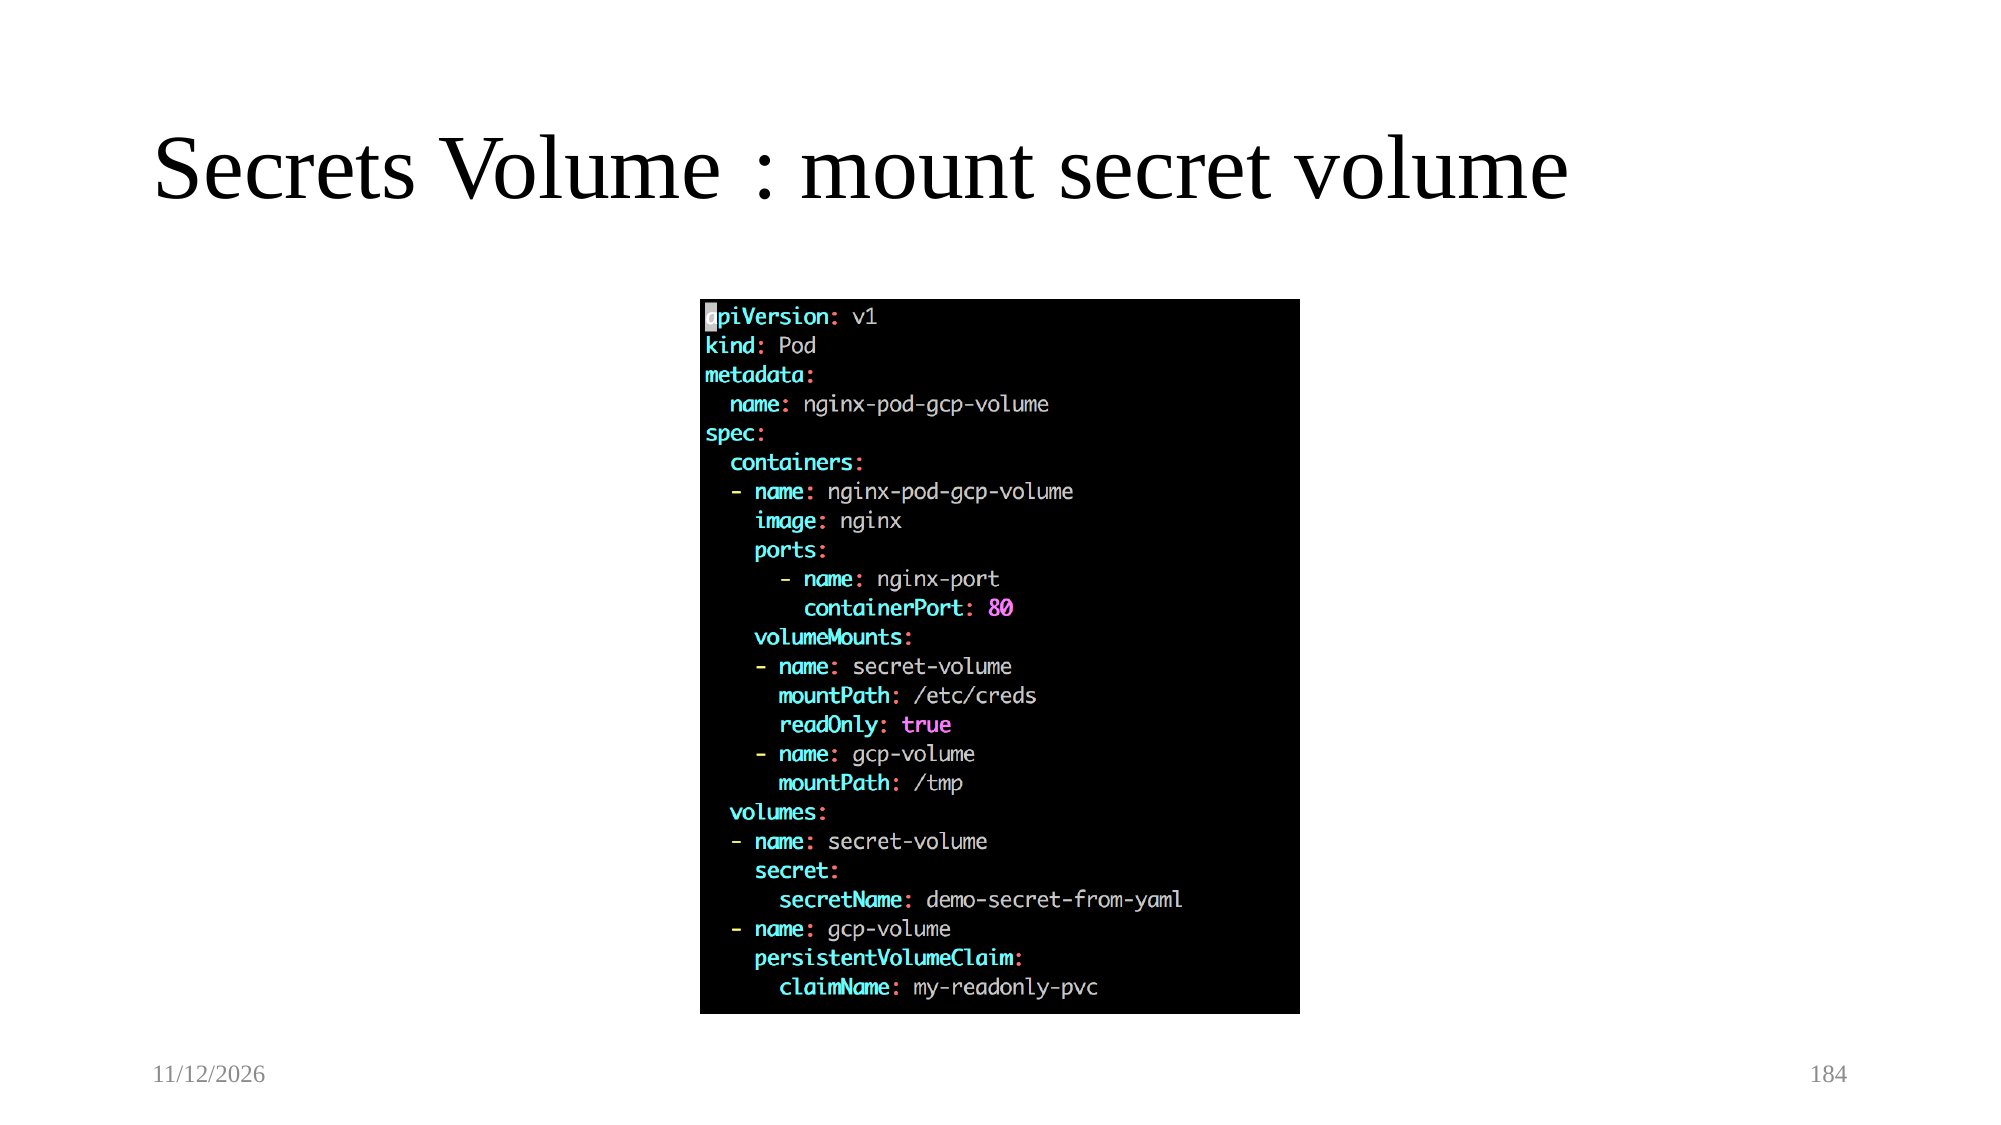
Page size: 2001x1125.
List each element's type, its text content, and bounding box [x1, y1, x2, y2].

title Secrets Volume : mount secret volume [137, 59, 1863, 278]
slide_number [137, 1042, 588, 1103]
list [700, 299, 1300, 1014]
slide_number 184 [1412, 1042, 1863, 1103]
